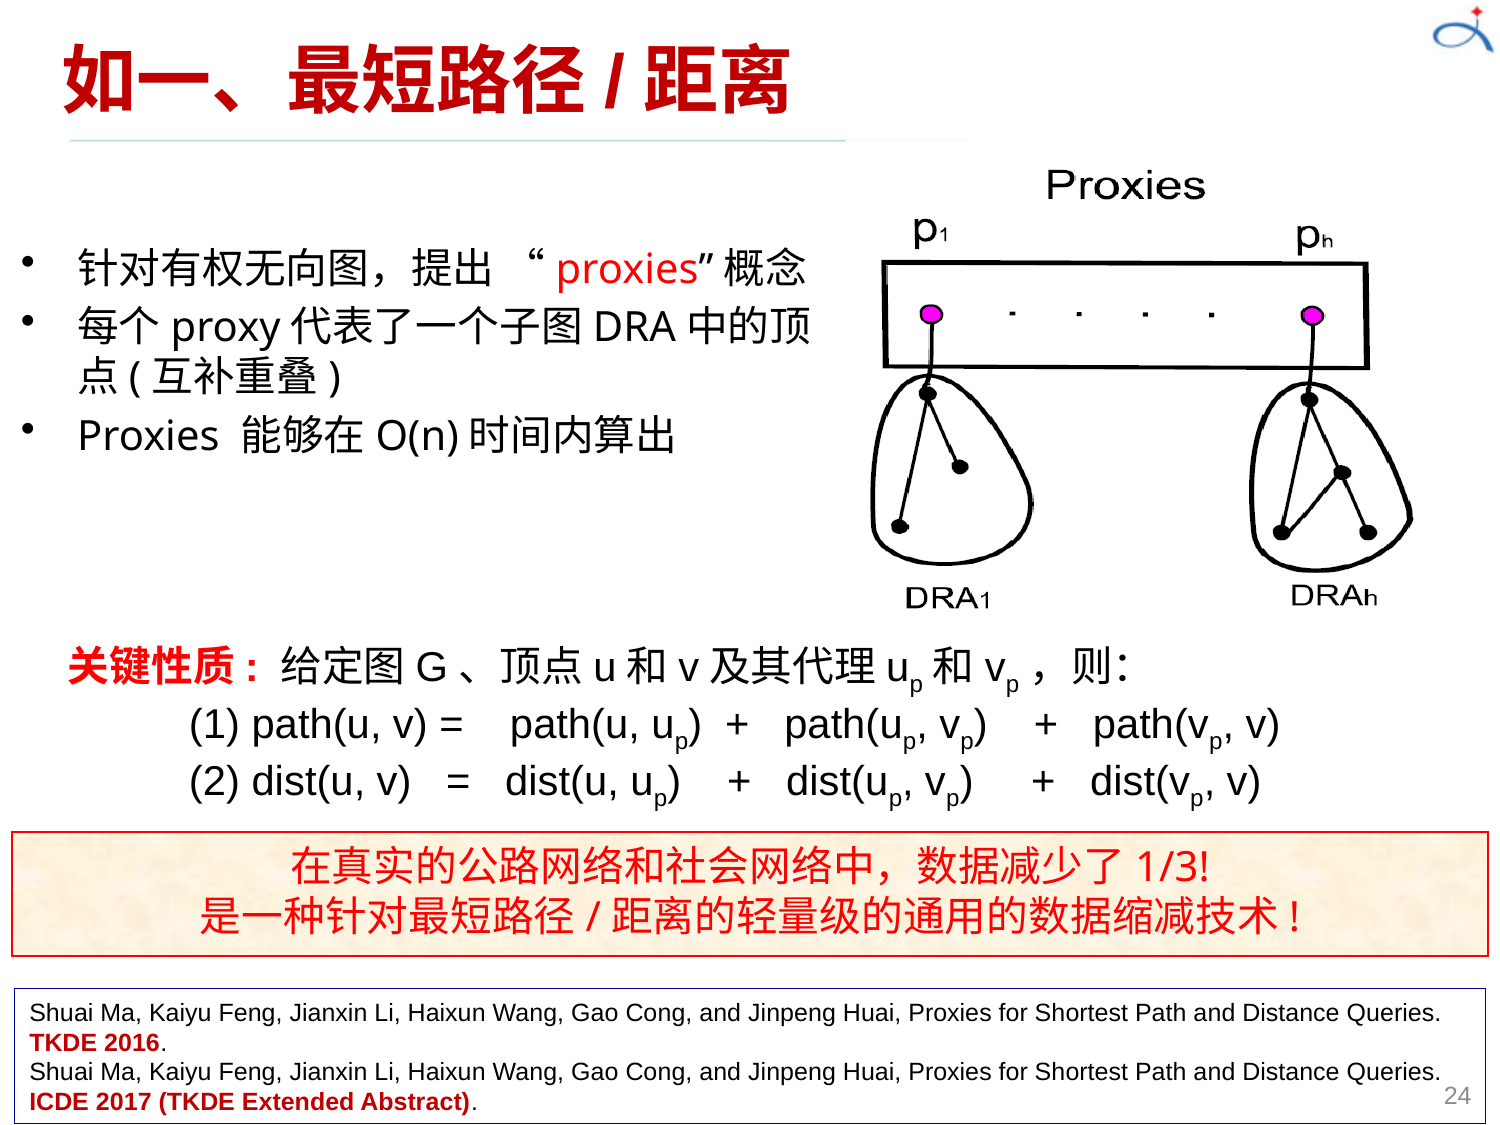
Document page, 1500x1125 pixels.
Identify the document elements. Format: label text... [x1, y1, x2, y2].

text_box 在真实的公路网络和社会网络中，数据减少了1/3! 是一种针对最短路径/距离的轻量级的通用的数据缩减技术! [11, 831, 1489, 957]
picture [1432, 5, 1495, 55]
title 如一、最短路径/距离 [46, 11, 1419, 143]
picture [846, 140, 1430, 636]
list 针对有权无向图，提出 “proxies”概念 每个proxy代表了一个子图DRA中的顶点(互补重叠) Proxies 能够在O(n)时间内算出 [5, 234, 841, 528]
text_box Shuai Ma, Kaiyu Feng, Jianxin Li, Haixun Wang, Gao Cong, and Jinpeng Huai, Proxies for Shortest Path and Distance Queries. TKDE 2016. Shuai Ma, Kaiyu Feng, Jianxin Li, Haixun Wang, Gao Cong, and Jinpeng Huai, Proxies for Shortest Path and Distance Queries. ICDE 2017 (TKDE Extended Abstract). [14, 988, 1486, 1124]
text_box 关键性质: 给定图G、顶点u和v及其代理up和vp，则： (1) path(u, v) = path(u, up) + path(up, vp) + path(vp, v) (2) dist(u, v) = dist(u, up) + dist(up, vp) + dist(vp, v) [53, 632, 1436, 819]
